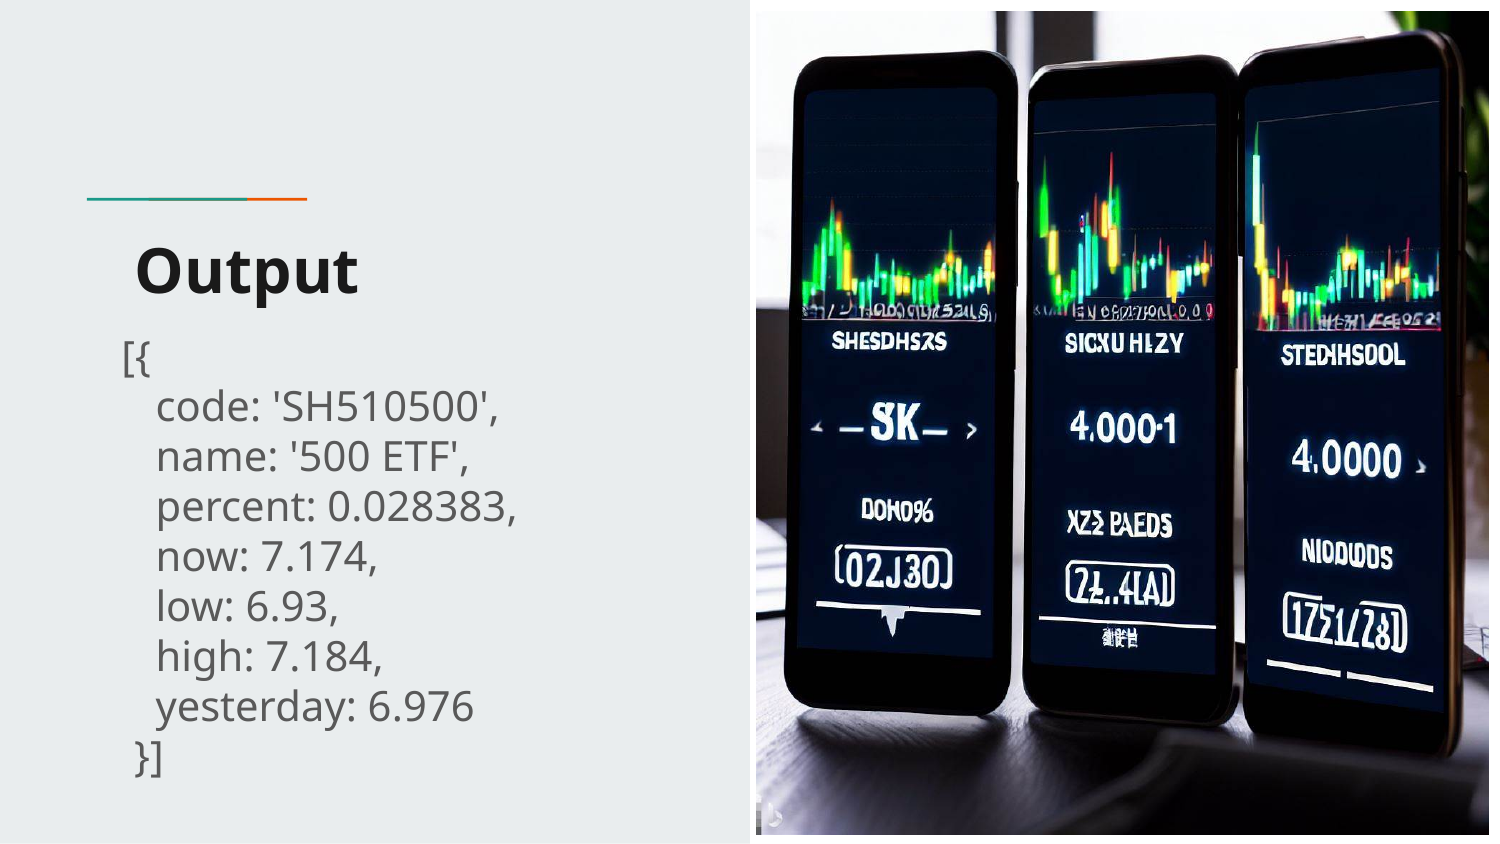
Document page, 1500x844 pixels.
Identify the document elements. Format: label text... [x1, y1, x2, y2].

title Output [119, 216, 662, 369]
subtitle [{ code: 'SH510500', name: '500 ETF', percent: 0.028383, now: 7.174, low: 6.93, high: 7.184, yesterday: 6.976 }] [73, 314, 616, 721]
picture [756, 11, 1489, 835]
